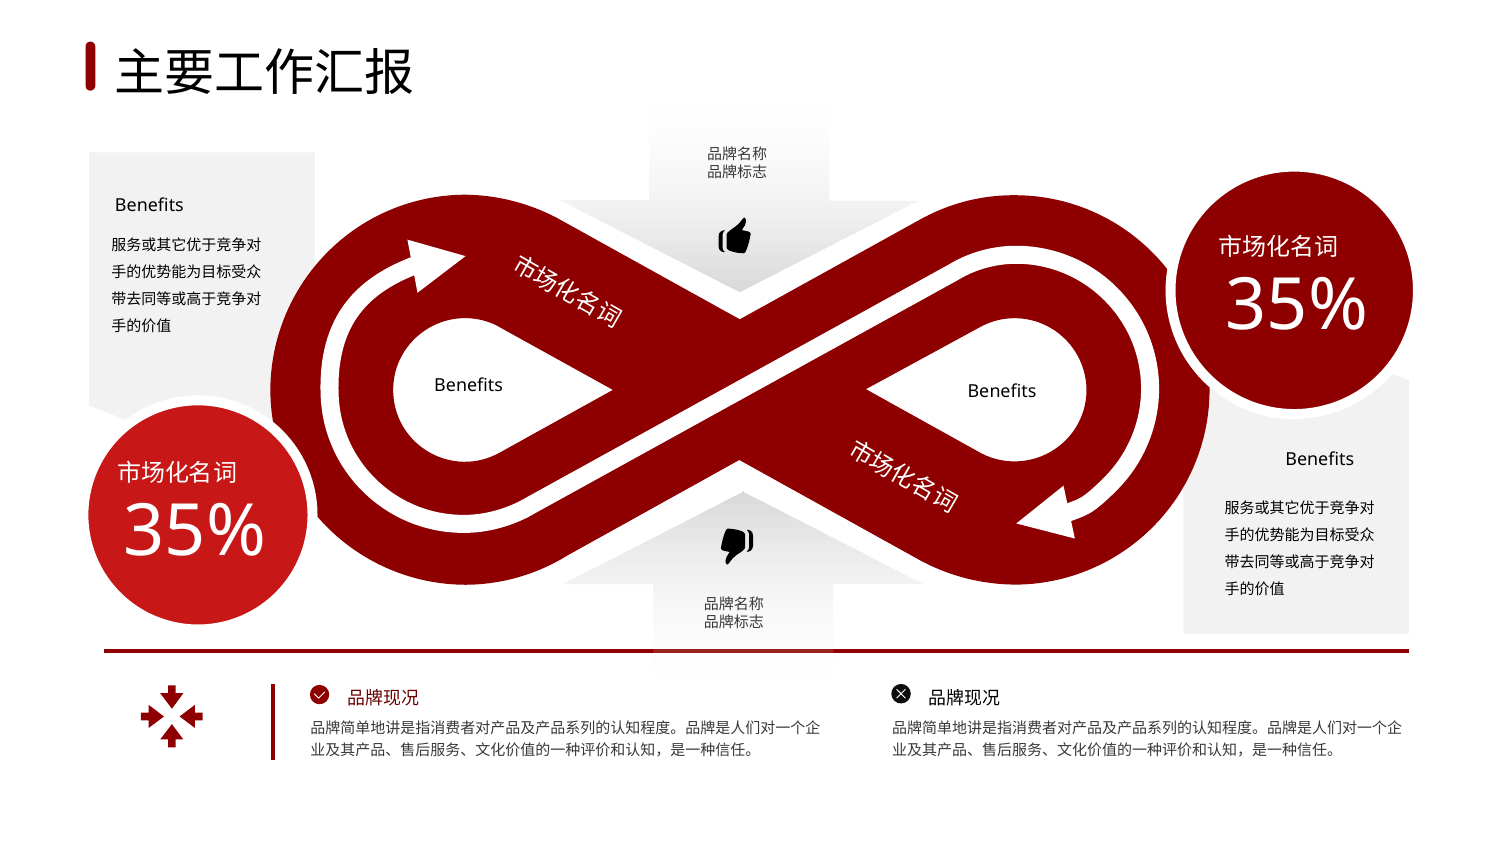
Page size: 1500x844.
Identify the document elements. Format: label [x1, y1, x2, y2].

text_box [140, 704, 164, 728]
text_box [179, 704, 203, 728]
text_box [104, 491, 1409, 676]
text_box [160, 724, 184, 748]
text_box [307, 679, 837, 761]
text_box [559, 107, 919, 292]
text_box [889, 679, 1418, 761]
text_box [81, 151, 1420, 635]
text_box [309, 684, 330, 705]
text_box [100, 32, 430, 108]
text_box [891, 683, 911, 704]
text_box [160, 685, 184, 709]
text_box [84, 40, 97, 92]
